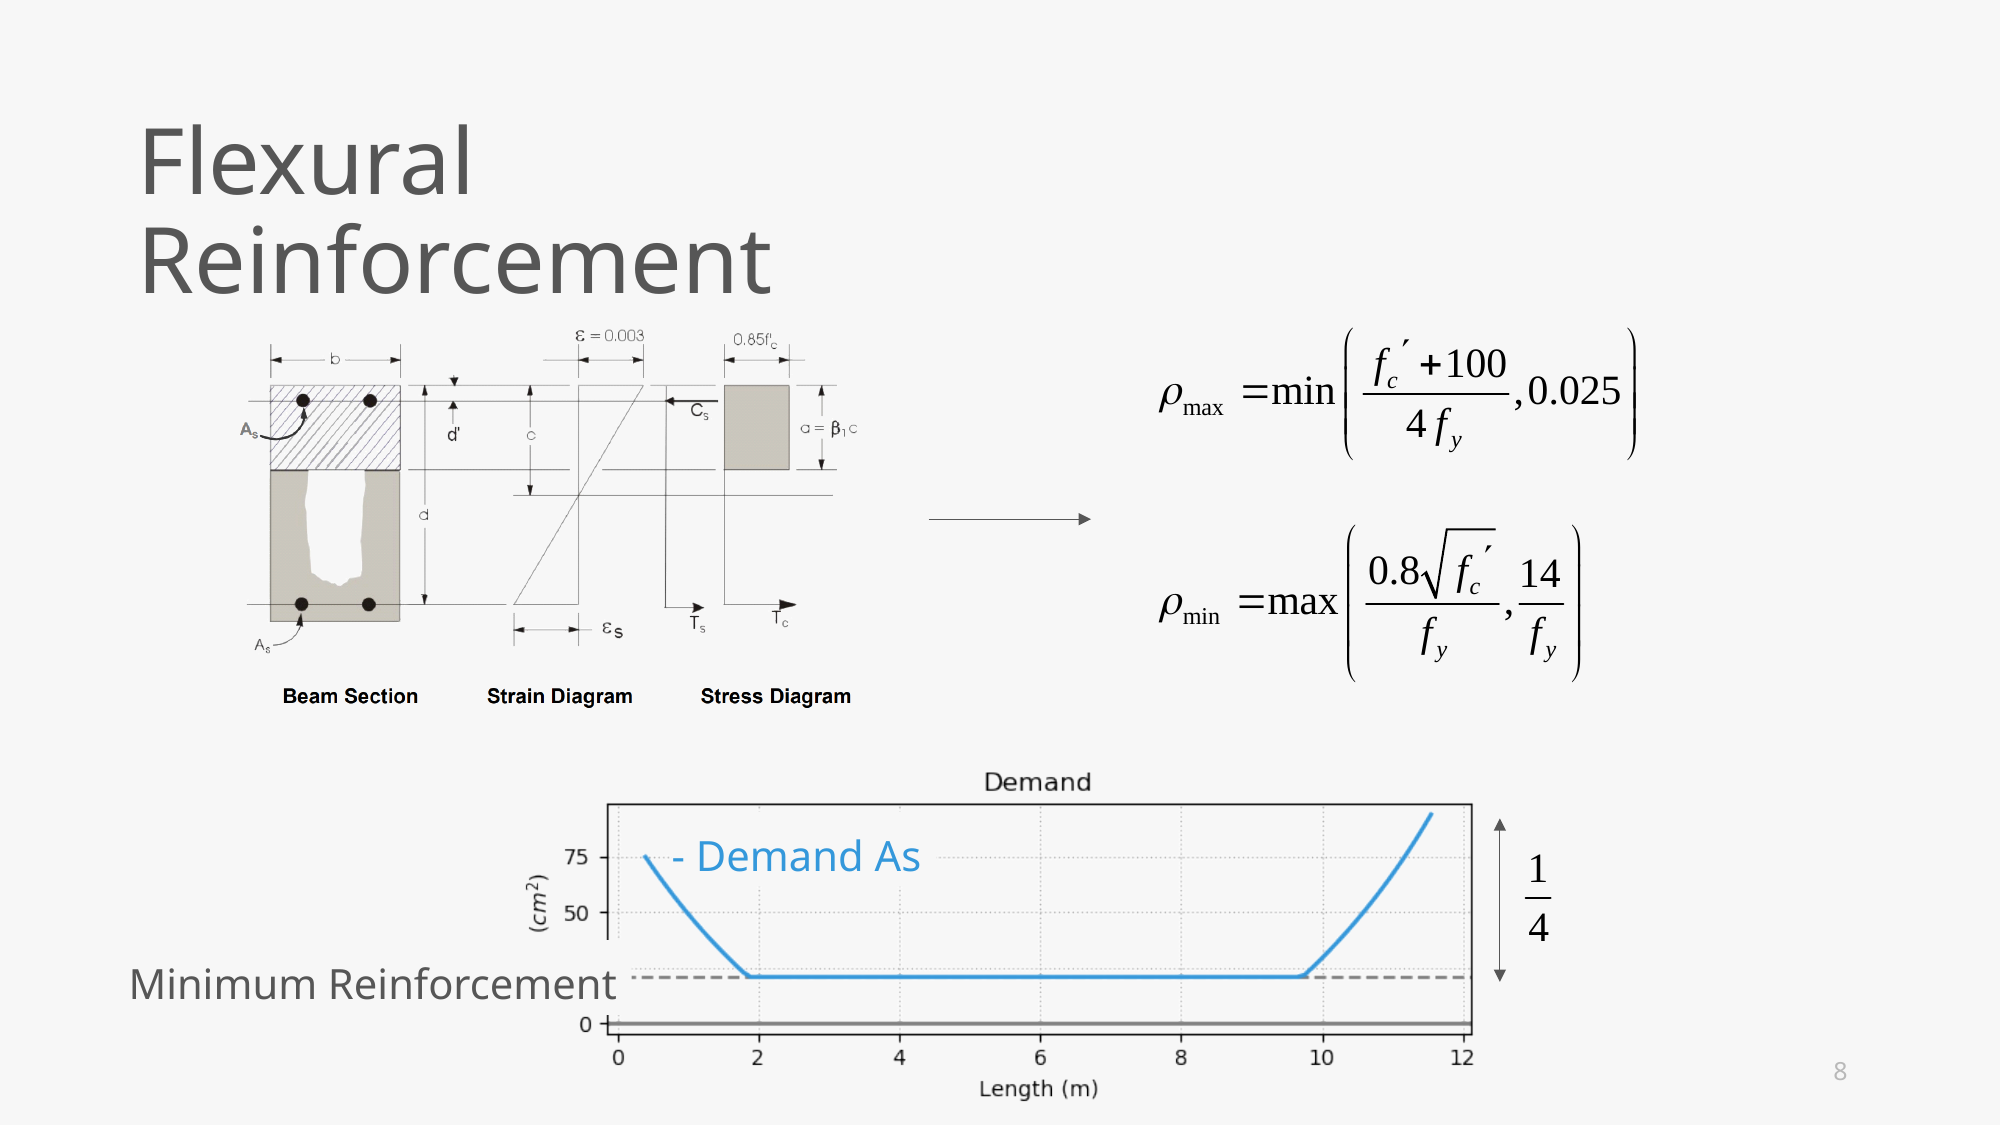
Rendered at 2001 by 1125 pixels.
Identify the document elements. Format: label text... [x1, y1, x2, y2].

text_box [1153, 323, 1646, 466]
picture [501, 749, 1501, 1125]
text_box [1521, 846, 1555, 947]
slide_number 8 [1501, 1042, 1863, 1103]
list Flexural Reinforcement [137, 108, 1110, 324]
picture [234, 321, 867, 717]
text_box Minimum Reinforcement [128, 940, 501, 1015]
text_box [1153, 520, 1589, 688]
